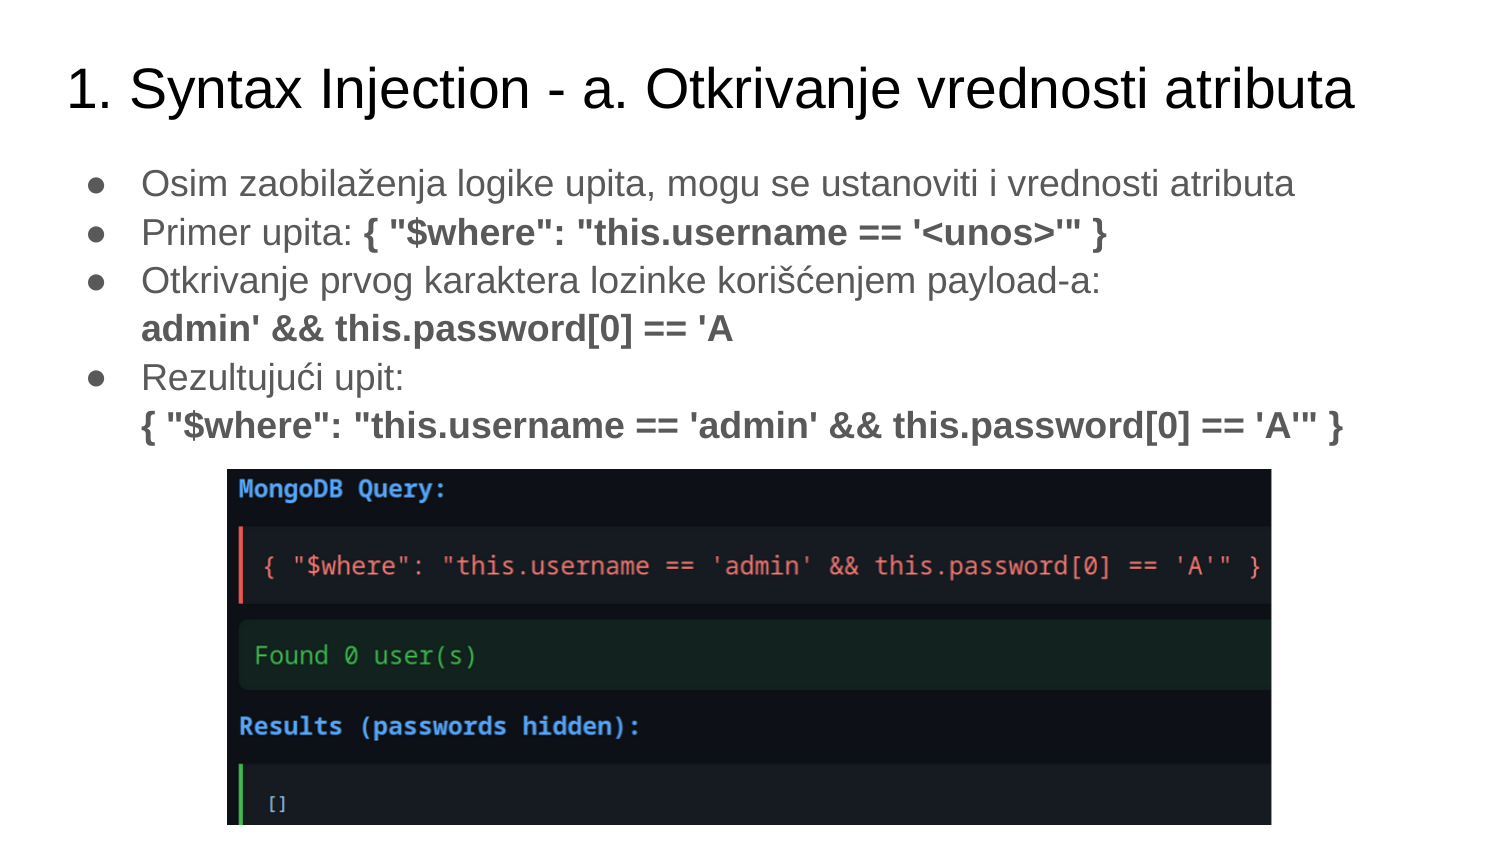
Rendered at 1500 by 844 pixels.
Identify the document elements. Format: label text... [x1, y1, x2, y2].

picture [227, 469, 1273, 825]
list Osim zaobilaženja logike upita, mogu se ustanoviti i vrednosti atributa Primer upita: { "$where": "this.username == '<unos>'" } Otkrivanje prvog karaktera lozinke korišćenjem payload-a: admin' && this.password[0] == 'A Rezultujući upit: { "$where": "this.username == 'admin' && this.password[0] == 'A'" } [51, 141, 1449, 703]
title 1. Syntax Injection - a. Otkrivanje vrednosti atributa [51, 42, 1449, 137]
